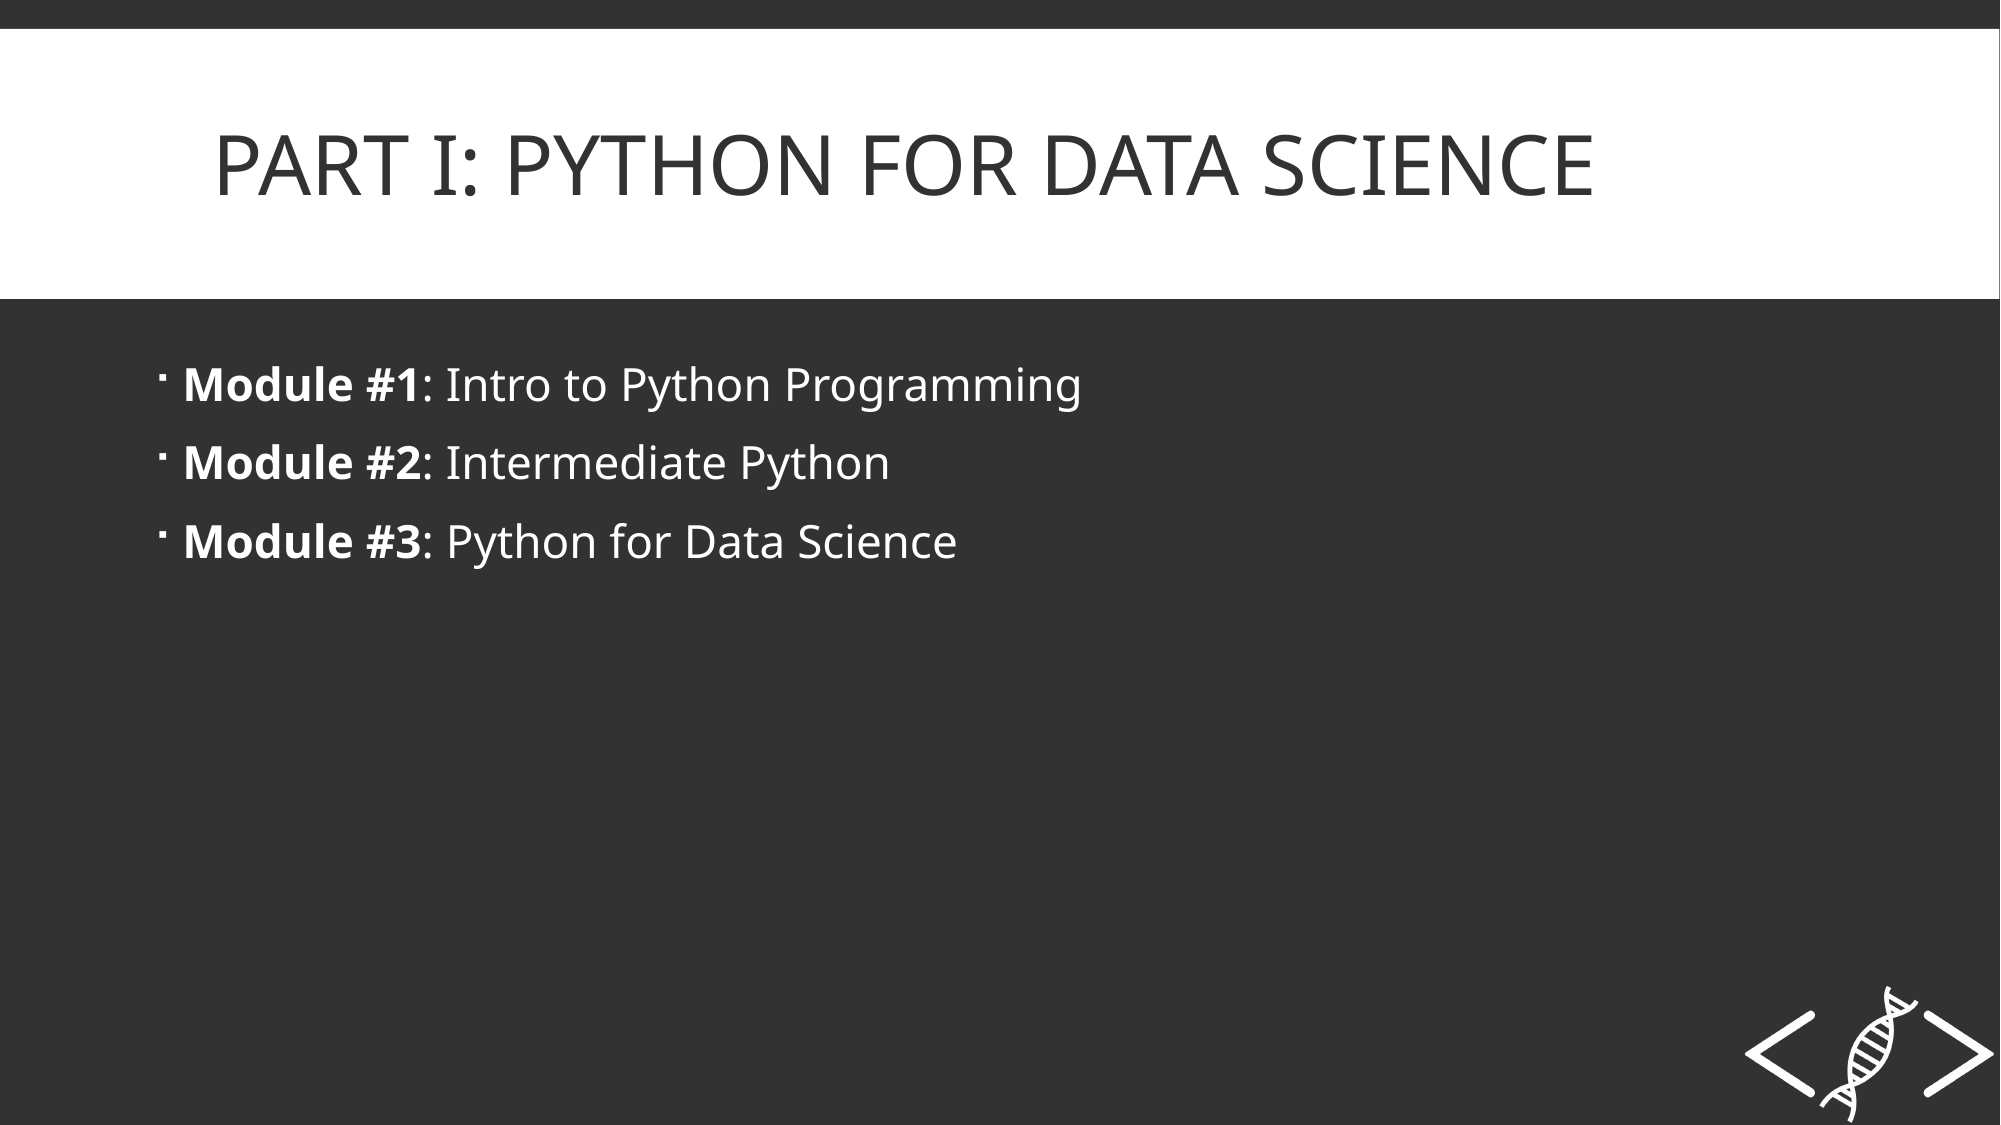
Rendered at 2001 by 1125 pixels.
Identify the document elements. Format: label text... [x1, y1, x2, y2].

list Module #1: Intro to Python Programming Module #2: Intermediate Python Module #3: Python for Data Science [137, 354, 1282, 980]
picture [1739, 923, 2000, 1125]
title Part I: Python for Data Science [197, 46, 1803, 295]
